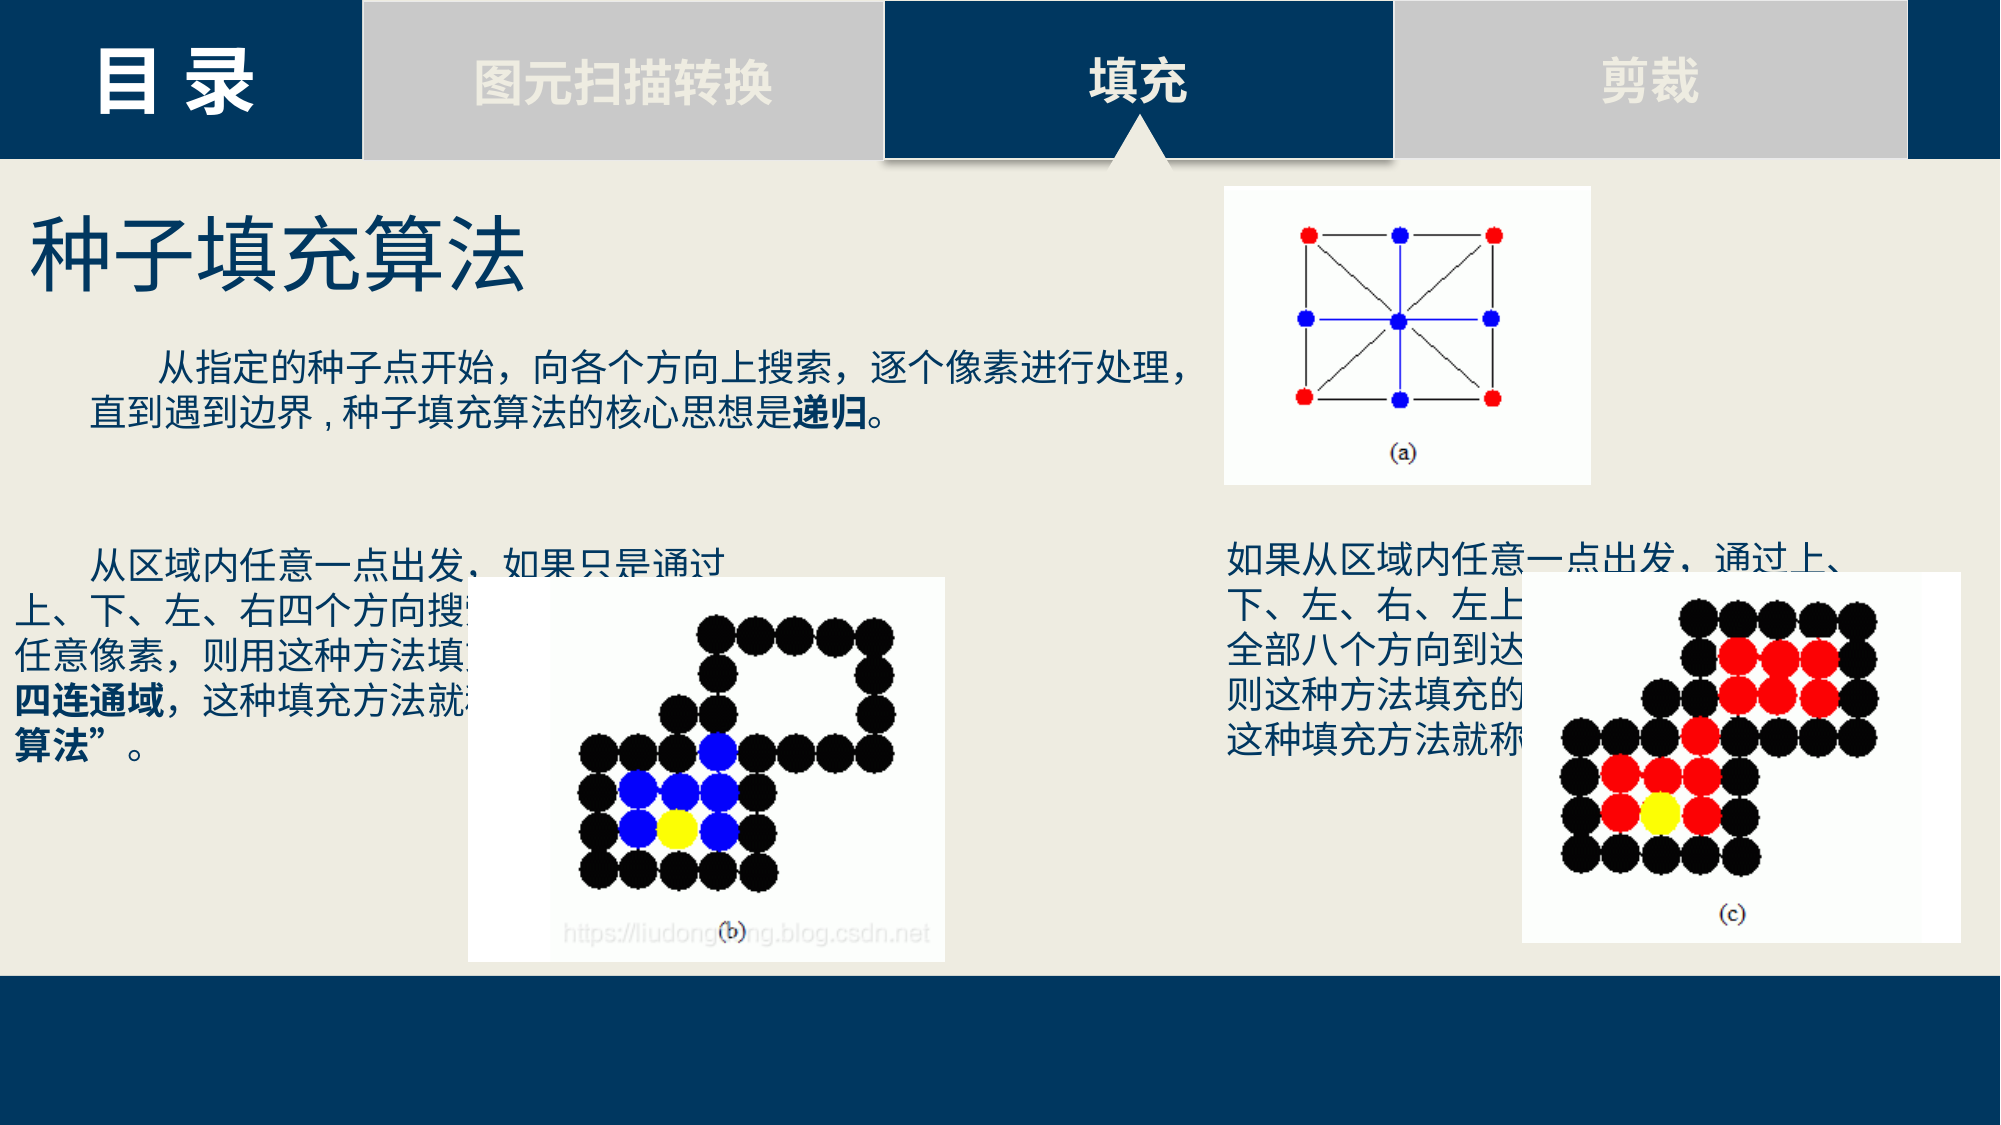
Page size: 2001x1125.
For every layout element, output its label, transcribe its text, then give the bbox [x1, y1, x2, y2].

text_box 填充 [884, 0, 1393, 159]
text_box 种子填充算法 [14, 194, 1015, 310]
picture [468, 576, 946, 962]
text_box 目 录 [14, 26, 334, 132]
text_box [0, 0, 364, 161]
text_box 剪裁 [1393, 0, 1908, 159]
picture [1522, 571, 1961, 943]
text_box 从指定的种子点开始，向各个方向上搜索，逐个像素进行处理，直到遇到边界,种子填充算法的核心思想是递归。 [74, 337, 1219, 442]
picture [1224, 186, 1591, 486]
text_box [1094, 113, 1186, 193]
text_box 从区域内任意一点出发，如果只是通过上、下、左、右四个方向搜索到达区域内的任意像素，则用这种方法填充的区域就称为四连通域，这种填充方法就称为 “4-联通算法”。 [0, 534, 754, 910]
text_box [0, 974, 2000, 1125]
text_box 如果从区域内任意一点出发，通过上、下、左、右、左上、左下、右上和右下全部八个方向到达区域内的任意像素，则这种方法填充的区域就称为八连通域，这种填充方法就称为“8-联通算法”。 [1212, 528, 1900, 769]
text_box [1906, 0, 2000, 161]
text_box 图元扫描转换 [363, 1, 884, 161]
